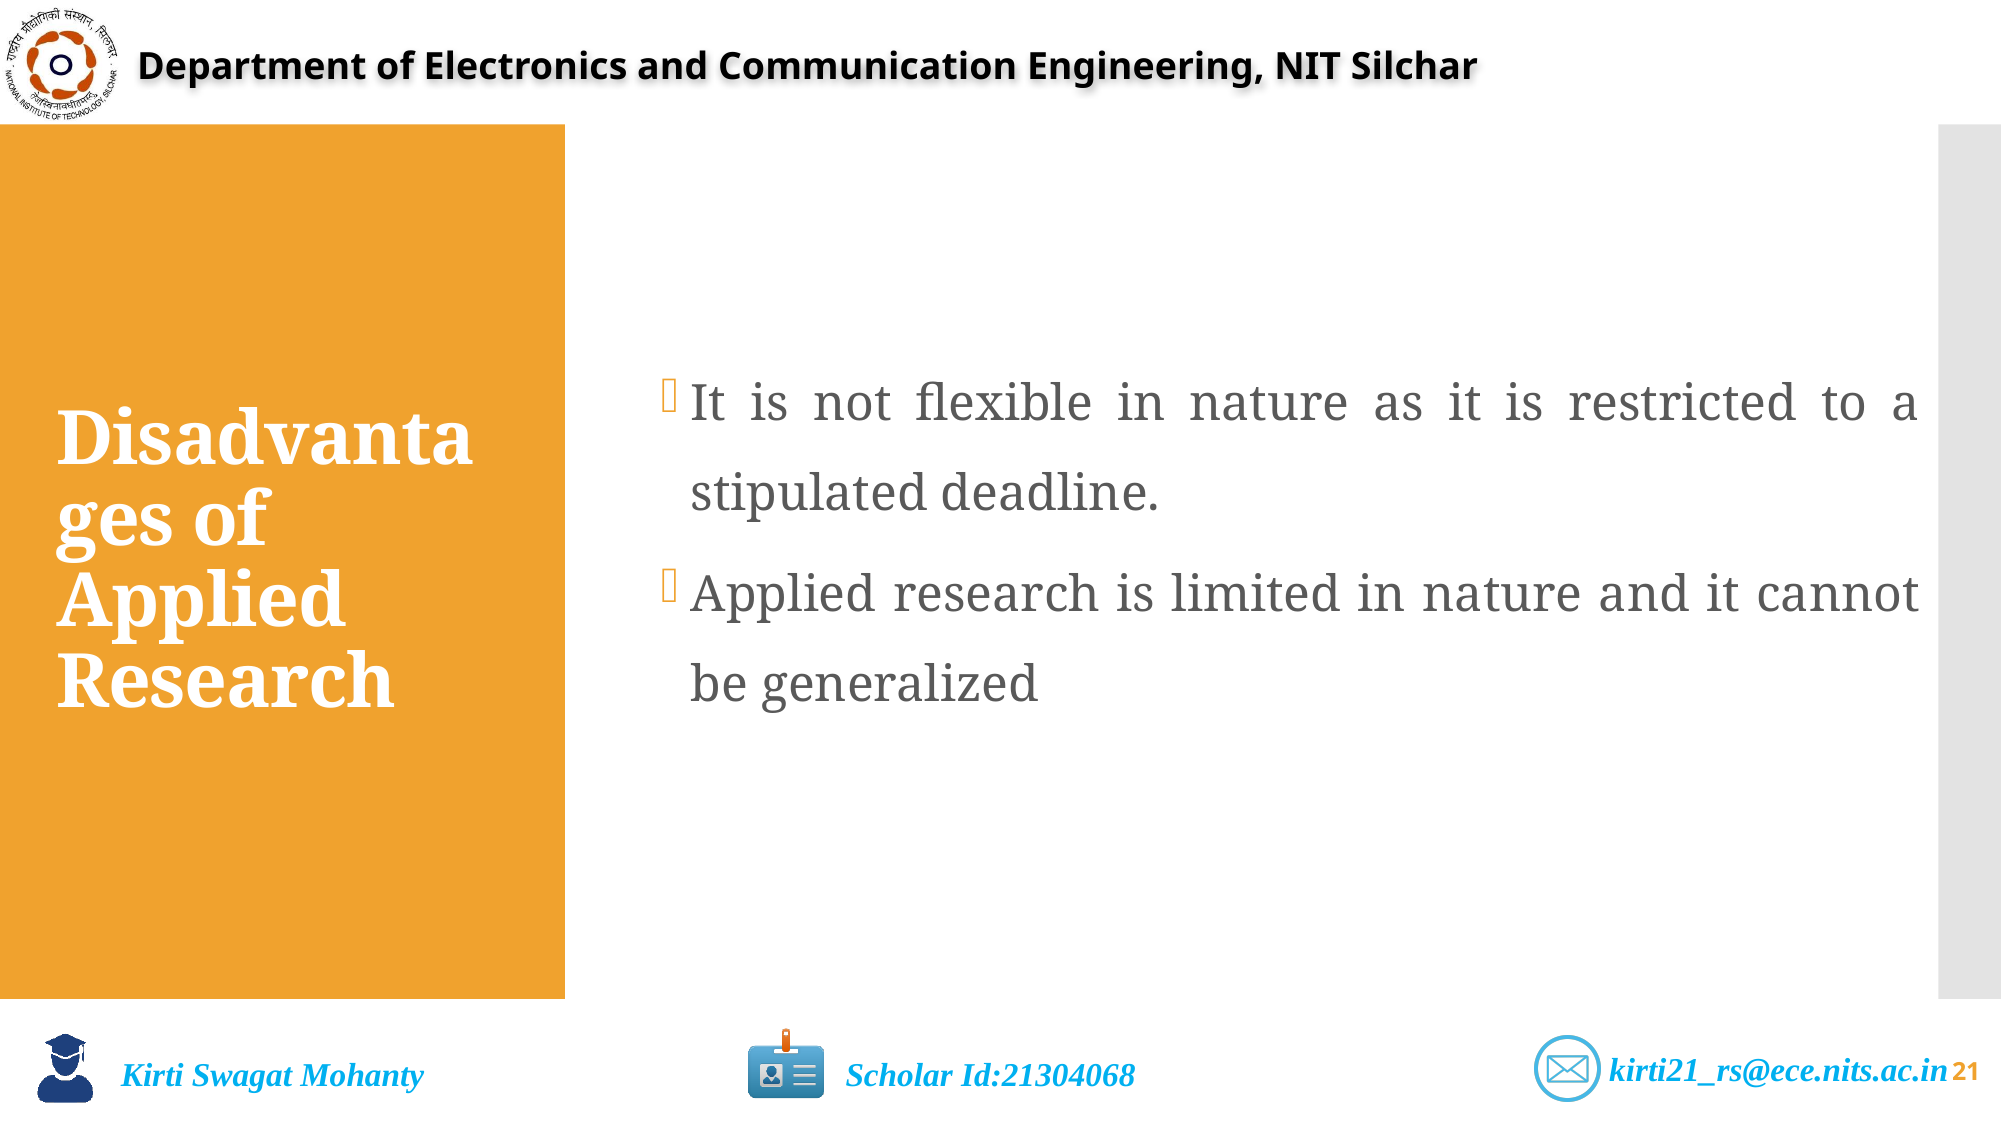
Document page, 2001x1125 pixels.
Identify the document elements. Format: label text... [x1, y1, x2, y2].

title Disadvantages of Applied Research [41, 184, 525, 940]
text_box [24, 1025, 2000, 1110]
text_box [2, 7, 1820, 122]
text_box It is not flexible in nature as it is restricted to a stipulated deadline. Applied research is limited in nature and it cannot be generalized [563, 121, 1936, 995]
